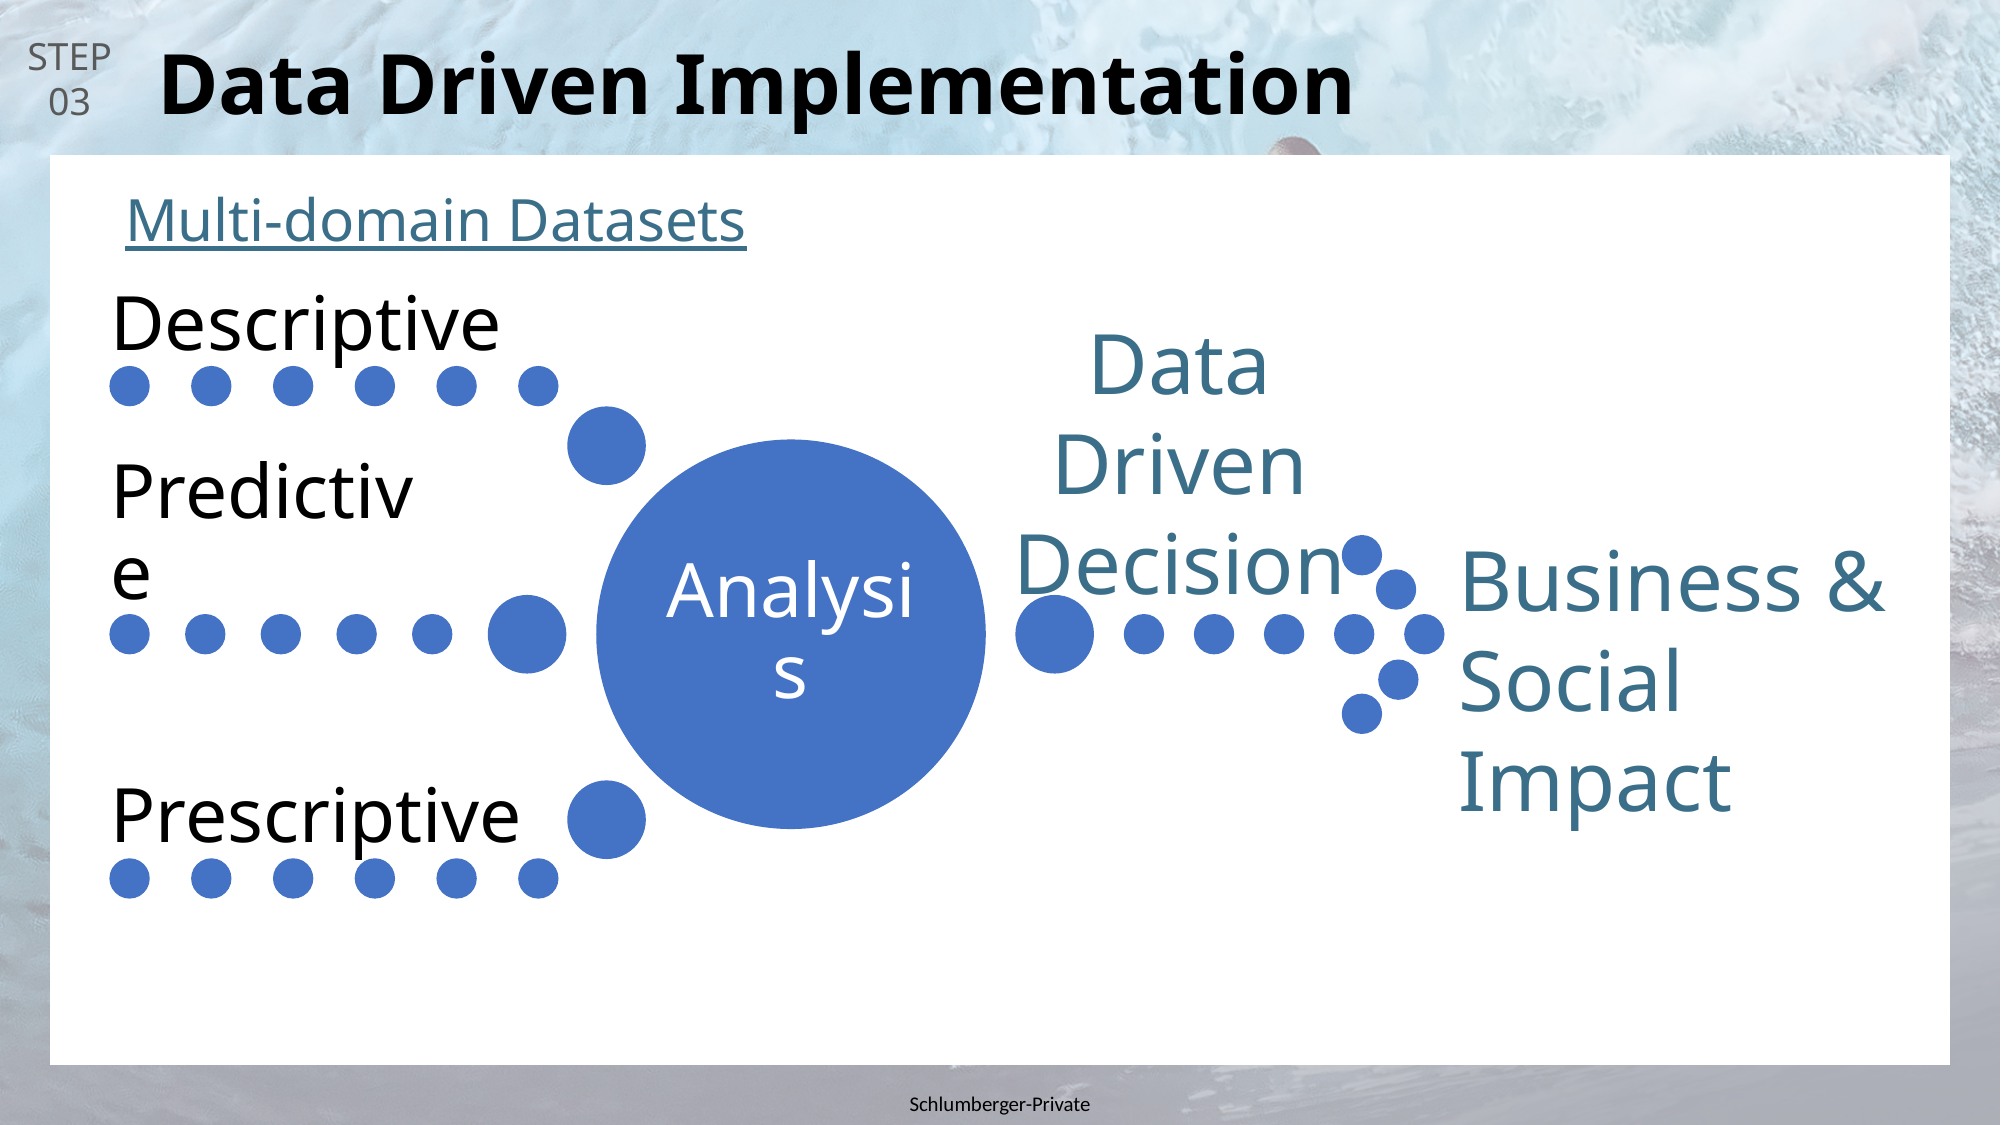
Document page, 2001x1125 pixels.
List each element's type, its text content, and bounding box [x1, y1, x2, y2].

text_box Business & Social Impact [1444, 520, 1939, 836]
title Data Driven Implementation [142, 17, 1939, 141]
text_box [110, 138, 1444, 1028]
